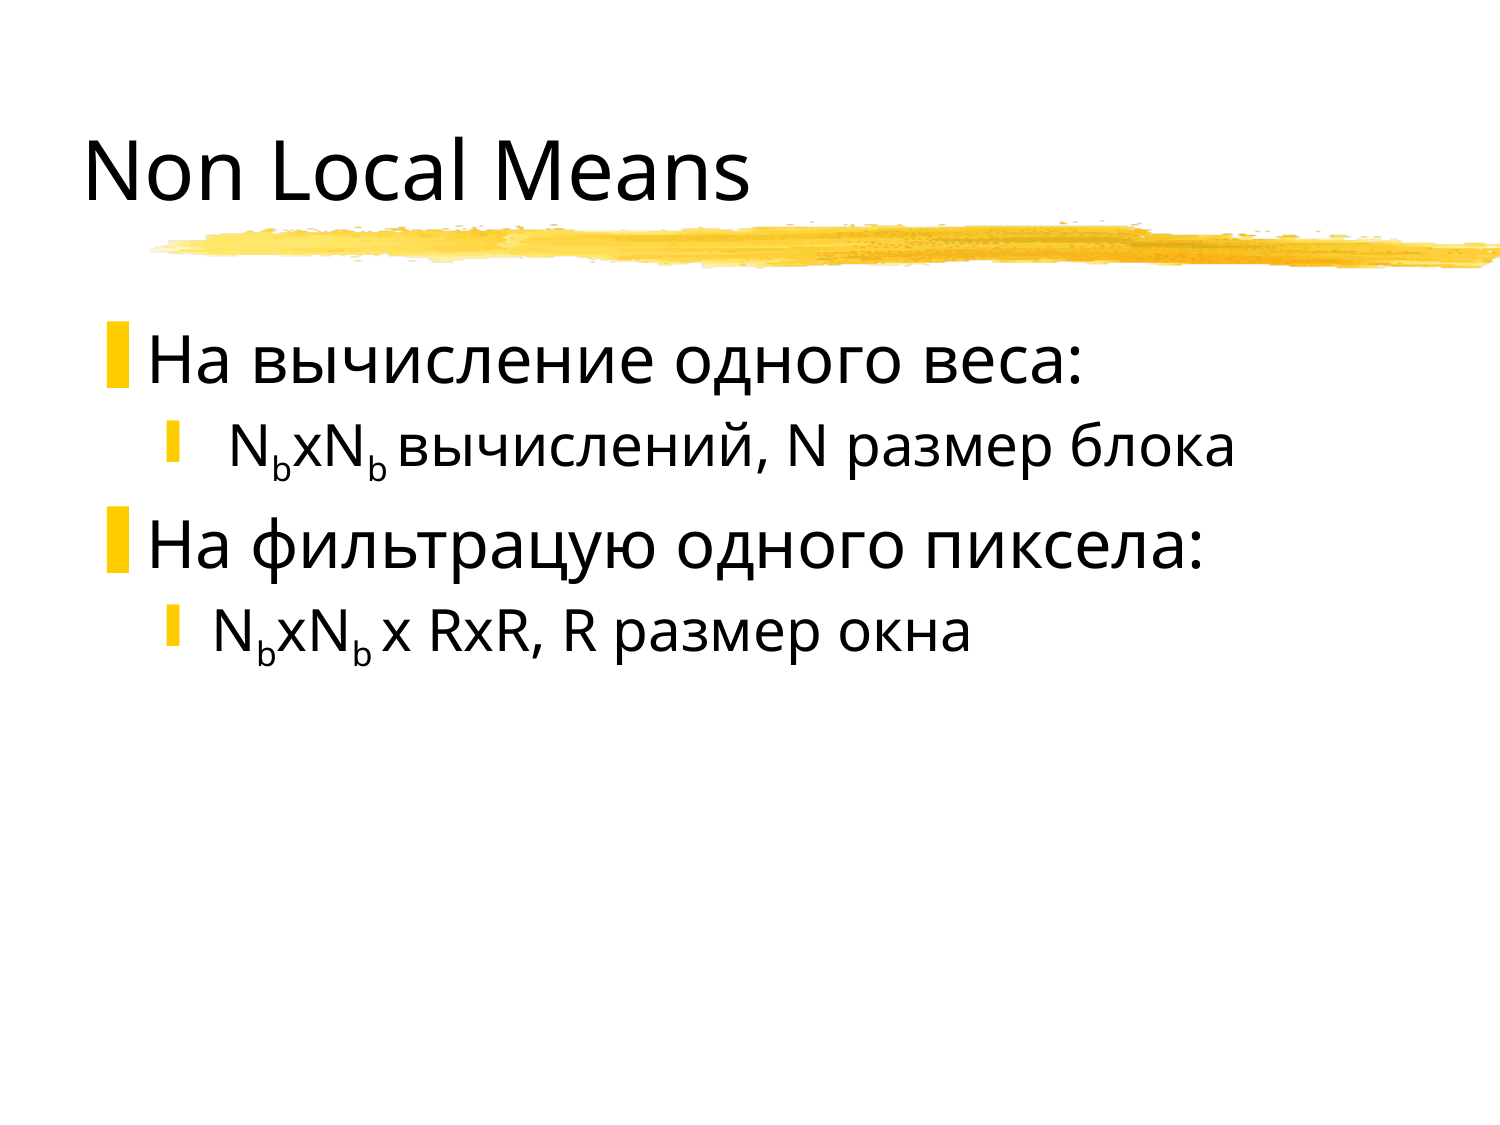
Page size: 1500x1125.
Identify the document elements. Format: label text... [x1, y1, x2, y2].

title Non Local Means [66, 37, 1342, 226]
picture [150, 215, 1500, 279]
list На вычисление одного веса: NbxNb вычислений, N размер блока На фильтрацую одного пиксела: NbxNb x RxR, R размер окна [74, 309, 1417, 994]
